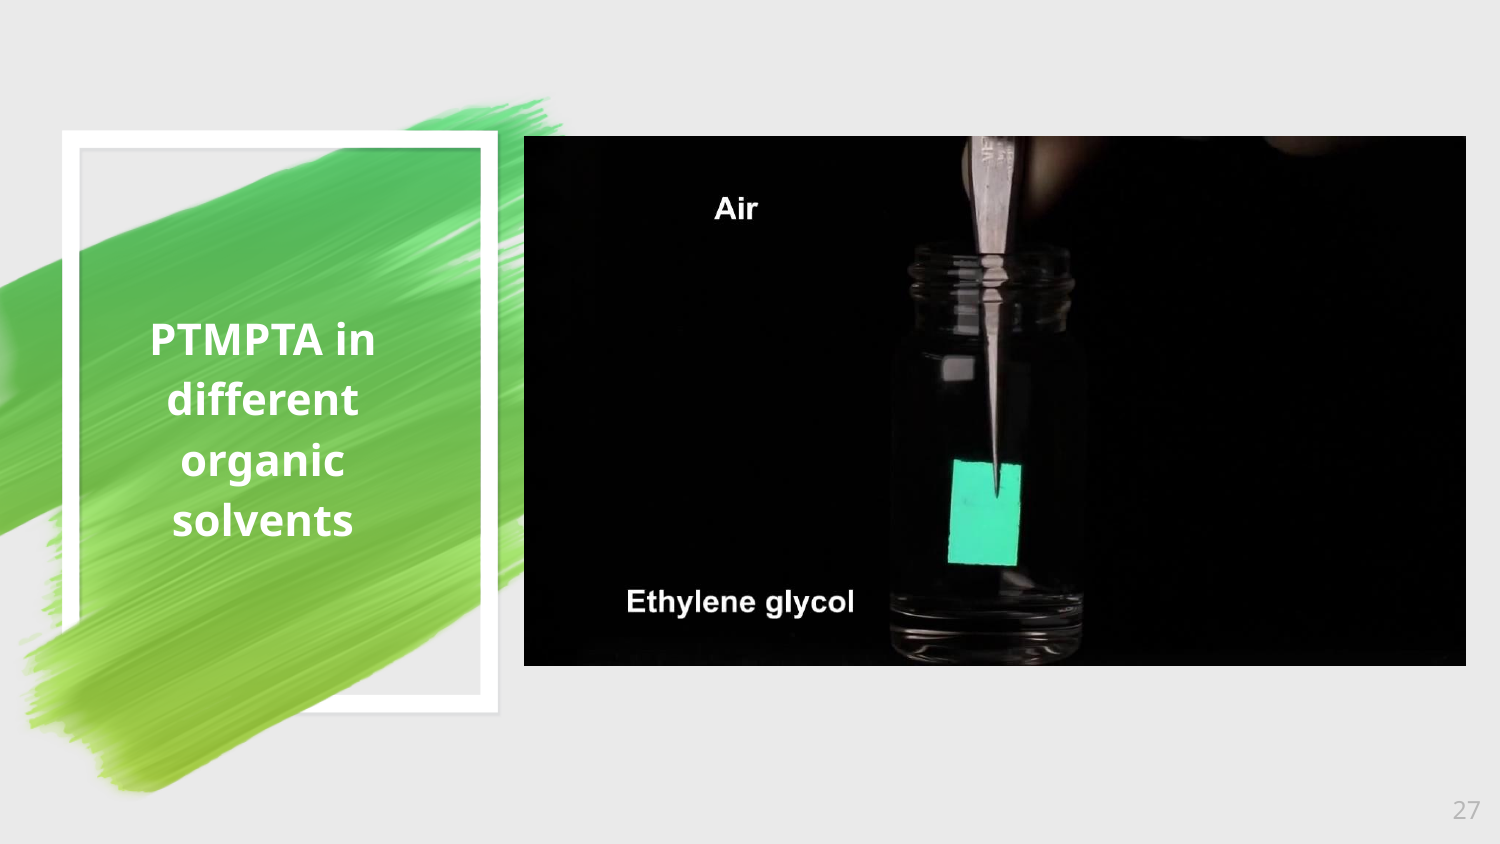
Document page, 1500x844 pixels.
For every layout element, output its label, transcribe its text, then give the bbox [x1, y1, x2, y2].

slide_number ‹#› [1391, 779, 1482, 844]
text_box PTMPTA in different organic solvents [122, 288, 404, 561]
picture [0, 0, 1500, 844]
